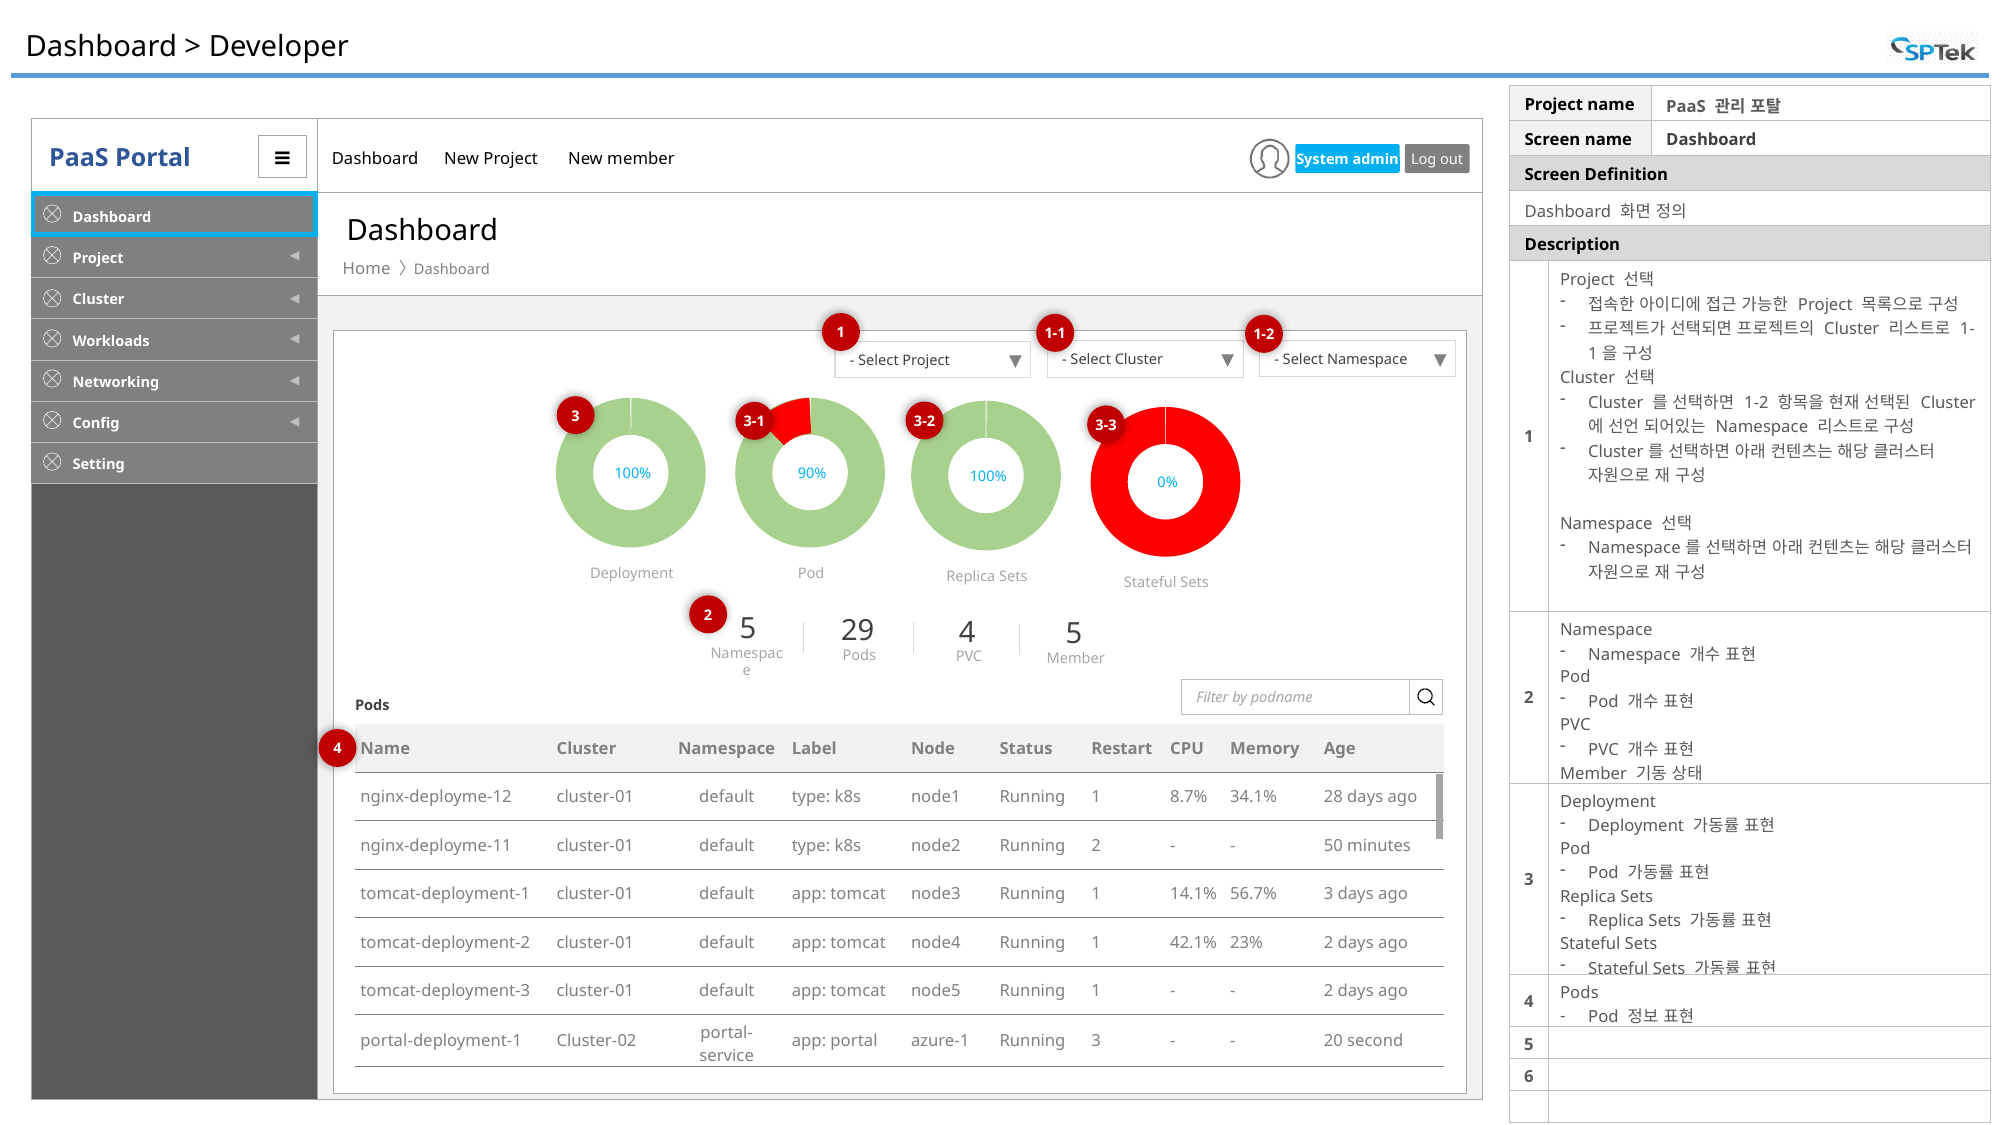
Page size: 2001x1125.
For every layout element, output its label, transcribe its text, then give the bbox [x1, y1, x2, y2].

table_cell [1549, 1091, 1990, 1122]
table_cell default [668, 870, 786, 917]
table_cell app: tomcat [786, 918, 905, 966]
text_box [32, 193, 316, 236]
table_cell Running [994, 967, 1085, 1014]
table_cell Screen name [1510, 121, 1651, 155]
table_cell tomcat-deployment-2 [355, 918, 551, 966]
table_cell 2 [1085, 821, 1164, 869]
table_cell 23% [1224, 918, 1318, 966]
slide_number 73 [1917, 1070, 2000, 1125]
table_cell Running [994, 918, 1085, 966]
table_header Restart [1085, 724, 1164, 772]
table_cell tomcat-deployment-1 [355, 870, 551, 917]
table_cell 3 [1510, 784, 1548, 974]
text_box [1259, 340, 1470, 377]
table_cell 1 [1085, 967, 1164, 1014]
table_cell cluster-01 [551, 773, 668, 820]
table_cell Running [994, 821, 1085, 869]
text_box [532, 397, 1267, 599]
table_cell 2 [1510, 612, 1548, 783]
table_cell type: k8s [786, 773, 905, 820]
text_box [834, 341, 1045, 378]
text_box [703, 602, 1119, 675]
table_cell nginx-deployme-11 [355, 821, 551, 869]
table_cell tomcat-deployment-3 [355, 967, 551, 1014]
table_cell 4 [1510, 975, 1548, 1026]
table_cell node1 [905, 773, 994, 820]
text_box 1-2 [1243, 313, 1285, 354]
table_cell 56.7% [1224, 870, 1318, 917]
table_cell 50 minutes [1318, 821, 1444, 869]
table_cell 20 second [1318, 1015, 1444, 1066]
table_cell 14.1% [1164, 870, 1224, 917]
table_header Label [786, 724, 905, 772]
table_header Node [905, 724, 994, 772]
table_cell azure-1 [905, 1015, 994, 1066]
table_cell 42.1% [1164, 918, 1224, 966]
table_cell cluster-01 [551, 918, 668, 966]
text_box Pods [340, 688, 405, 721]
table_cell cluster-01 [551, 821, 668, 869]
text_box 1 [820, 311, 861, 351]
table_header PaaS 관리 포탈 [1652, 86, 1990, 120]
table_cell 1 [1085, 918, 1164, 966]
table_header Project name [1510, 86, 1651, 120]
table_cell node2 [905, 821, 994, 869]
table_cell 34.1% [1224, 773, 1318, 820]
table_cell 2 days ago [1318, 967, 1444, 1014]
table_cell node3 [905, 870, 994, 917]
table_header Status [994, 724, 1085, 772]
table_cell Dashboard 화면 정의 [1510, 191, 1990, 225]
table_cell default [668, 918, 786, 966]
table_cell - [1164, 967, 1224, 1014]
table_cell 8.7% [1164, 773, 1224, 820]
table_cell portal-deployment-1 [355, 1015, 551, 1066]
table_cell Running [994, 1015, 1085, 1066]
table_cell app: portal [786, 1015, 905, 1066]
table_cell 1 [1085, 870, 1164, 917]
table_cell 1 [1510, 261, 1548, 611]
table_cell default [668, 821, 786, 869]
table_header CPU [1164, 724, 1224, 772]
table_cell 5 [1510, 1027, 1548, 1058]
table_header Age [1318, 724, 1444, 772]
table_cell nginx-deployme-12 [355, 773, 551, 820]
table_header Name [355, 724, 551, 772]
table_cell cluster-01 [551, 967, 668, 1014]
table_cell Pods Pod 정보 표현 [1549, 975, 1990, 1026]
table_cell type: k8s [786, 821, 905, 869]
table_cell 2 days ago [1318, 918, 1444, 966]
table_cell Dashboard [1652, 121, 1990, 155]
table_cell cluster-01 [551, 870, 668, 917]
table_cell - [1164, 821, 1224, 869]
table_cell 3 [1085, 1015, 1164, 1066]
table_cell Running [994, 773, 1085, 820]
table_cell 6 [1510, 1059, 1548, 1090]
table_cell Namespace Namespace 개수 표현 Pod Pod 개수 표현 PVC PVC 개수 표현 Member 기동 상태 Member 개수 표현 [1549, 612, 1990, 783]
table_cell default [668, 967, 786, 1014]
table_cell portal-service [668, 1015, 786, 1066]
table_cell Screen Definition [1510, 156, 1990, 190]
text_box 4 [317, 727, 358, 768]
list Dashboard [398, 254, 1355, 286]
table_cell Deployment Deployment 가동률 표현 Pod Pod 가동률 표현 Replica Sets Replica Sets 가동률 표현 Stateful Sets Stateful Sets 가동률 표현 [1549, 784, 1990, 974]
table_cell Description [1510, 226, 1990, 260]
table_header Namespace [668, 724, 786, 772]
table_cell Cluster-02 [551, 1015, 668, 1066]
table_cell [1510, 1091, 1548, 1122]
table_cell - [1224, 821, 1318, 869]
table_header Memory [1224, 724, 1318, 772]
table_cell Running [994, 870, 1085, 917]
table_cell - [1224, 1015, 1318, 1066]
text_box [1181, 679, 1442, 715]
table_header Cluster [551, 724, 668, 772]
text_box 2 [688, 599, 724, 634]
list Dashboard [331, 207, 1123, 255]
table_cell 3 days ago [1318, 870, 1444, 917]
table_cell node5 [905, 967, 994, 1014]
text_box [332, 329, 1468, 1094]
table_cell 1 [1085, 773, 1164, 820]
table_cell [1549, 1027, 1990, 1058]
title Dashboard > Developer [10, 19, 1990, 76]
table_cell Project 선택 접속한 아이디에 접근 가능한 Project 목록으로 구성 프로젝트가 선택되면 프로젝트의 Cluster 리스트로 1-1을 구성 Cluster 선택 Cluster 를 선택하면 1-2 항목을 현재 선택된 Cluster에 선언 되어있는 Namespace 리스트로 구성 Cluster를 선택하면 아래 컨텐츠는 해당 클러스터 자원으로 재 구성 Namespace 선택 Namespace를 선택하면 아래 컨텐츠는 해당 클러스터 자원으로 재 구성 페이지 최초 진입 시 선택된 정보가 없을 땐 로그인한 아이디가 접근 가능한 모든 리소스 정보 표현 [1549, 261, 1990, 611]
text_box 1-1 [1035, 312, 1076, 351]
table_cell default [668, 773, 786, 820]
table_cell app: tomcat [786, 870, 905, 917]
table_cell - [1224, 967, 1318, 1014]
table_cell 28 days ago [1318, 773, 1439, 820]
table_cell [1549, 1059, 1990, 1090]
table_cell - [1164, 1015, 1224, 1066]
table_cell node4 [905, 918, 994, 966]
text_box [1047, 340, 1258, 378]
table_cell app: tomcat [786, 967, 905, 1014]
